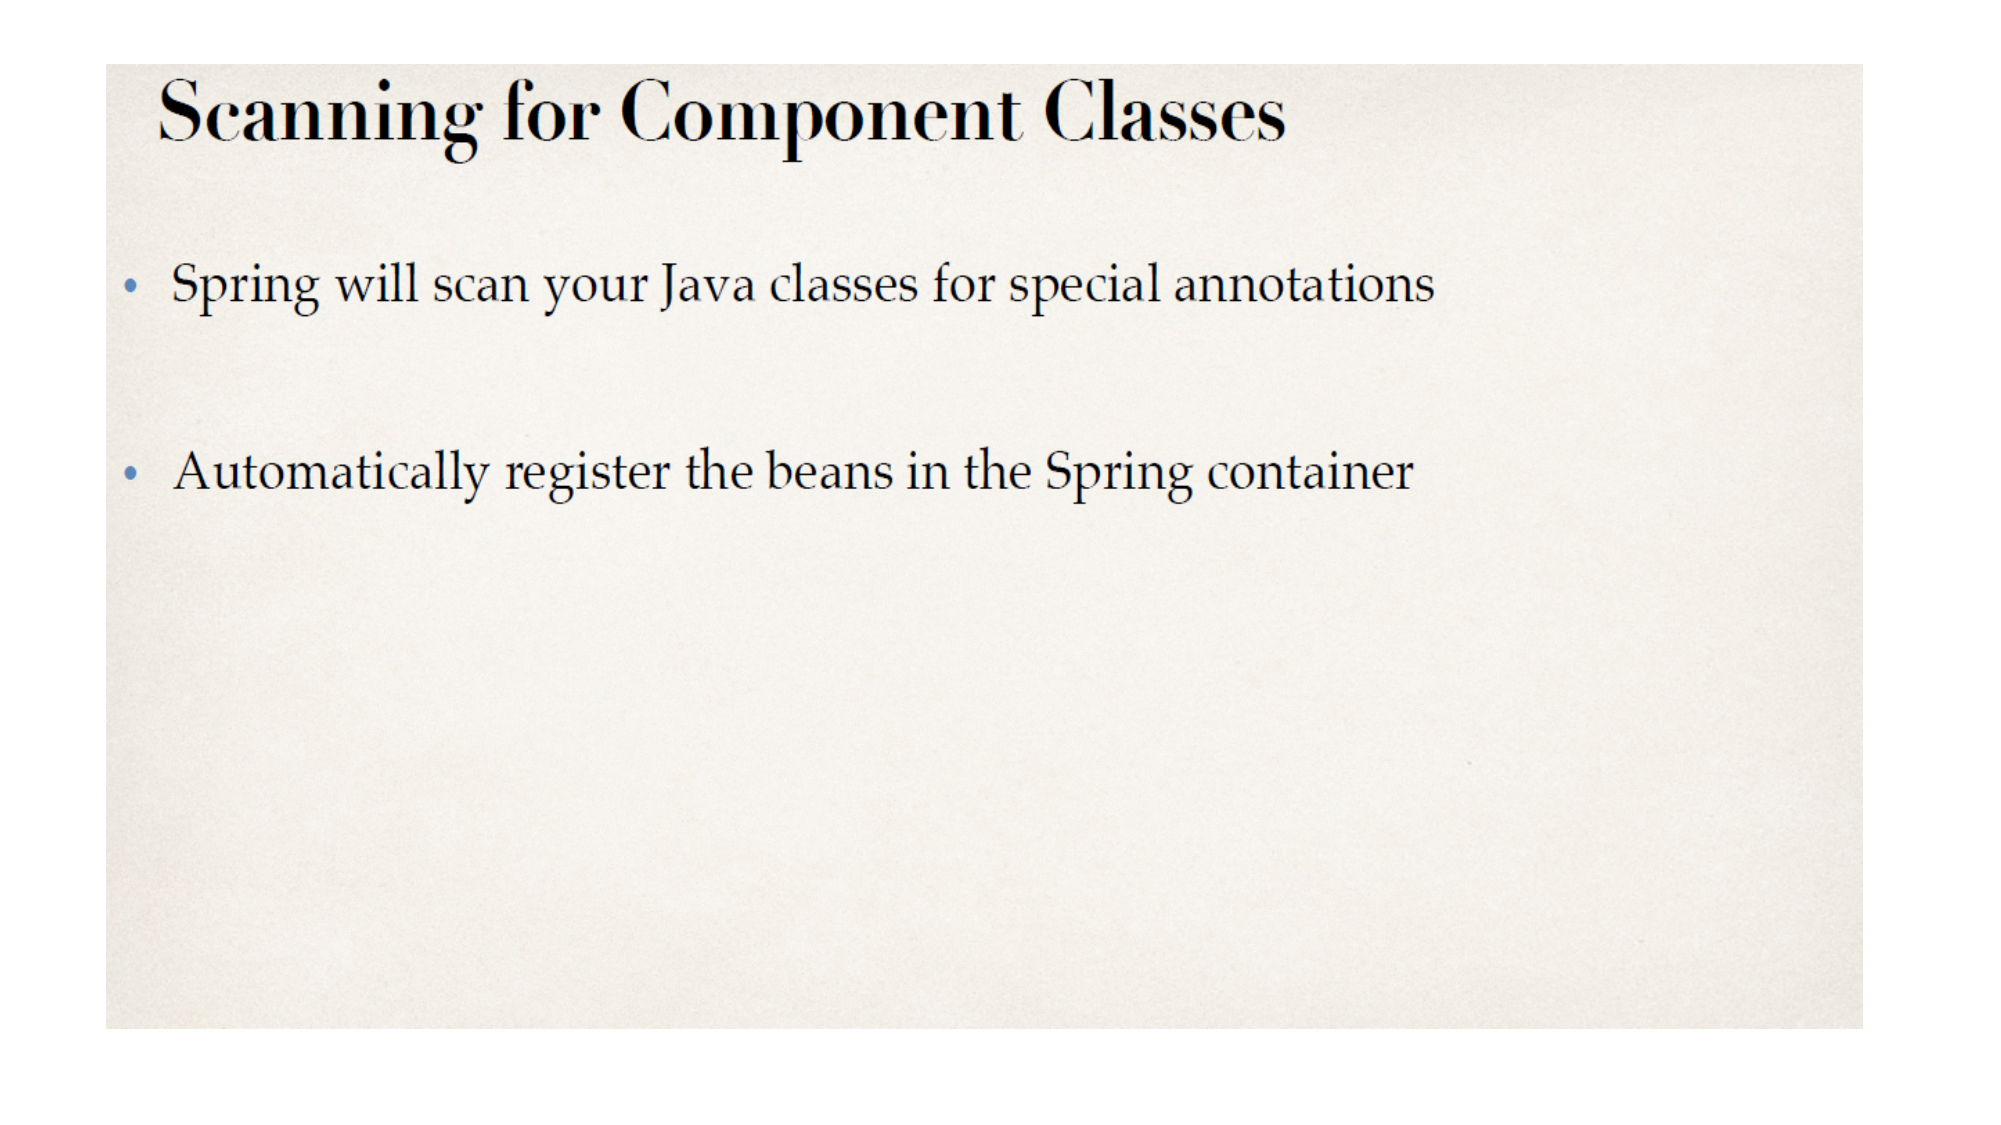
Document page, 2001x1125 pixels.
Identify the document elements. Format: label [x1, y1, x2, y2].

picture [105, 63, 1863, 1029]
